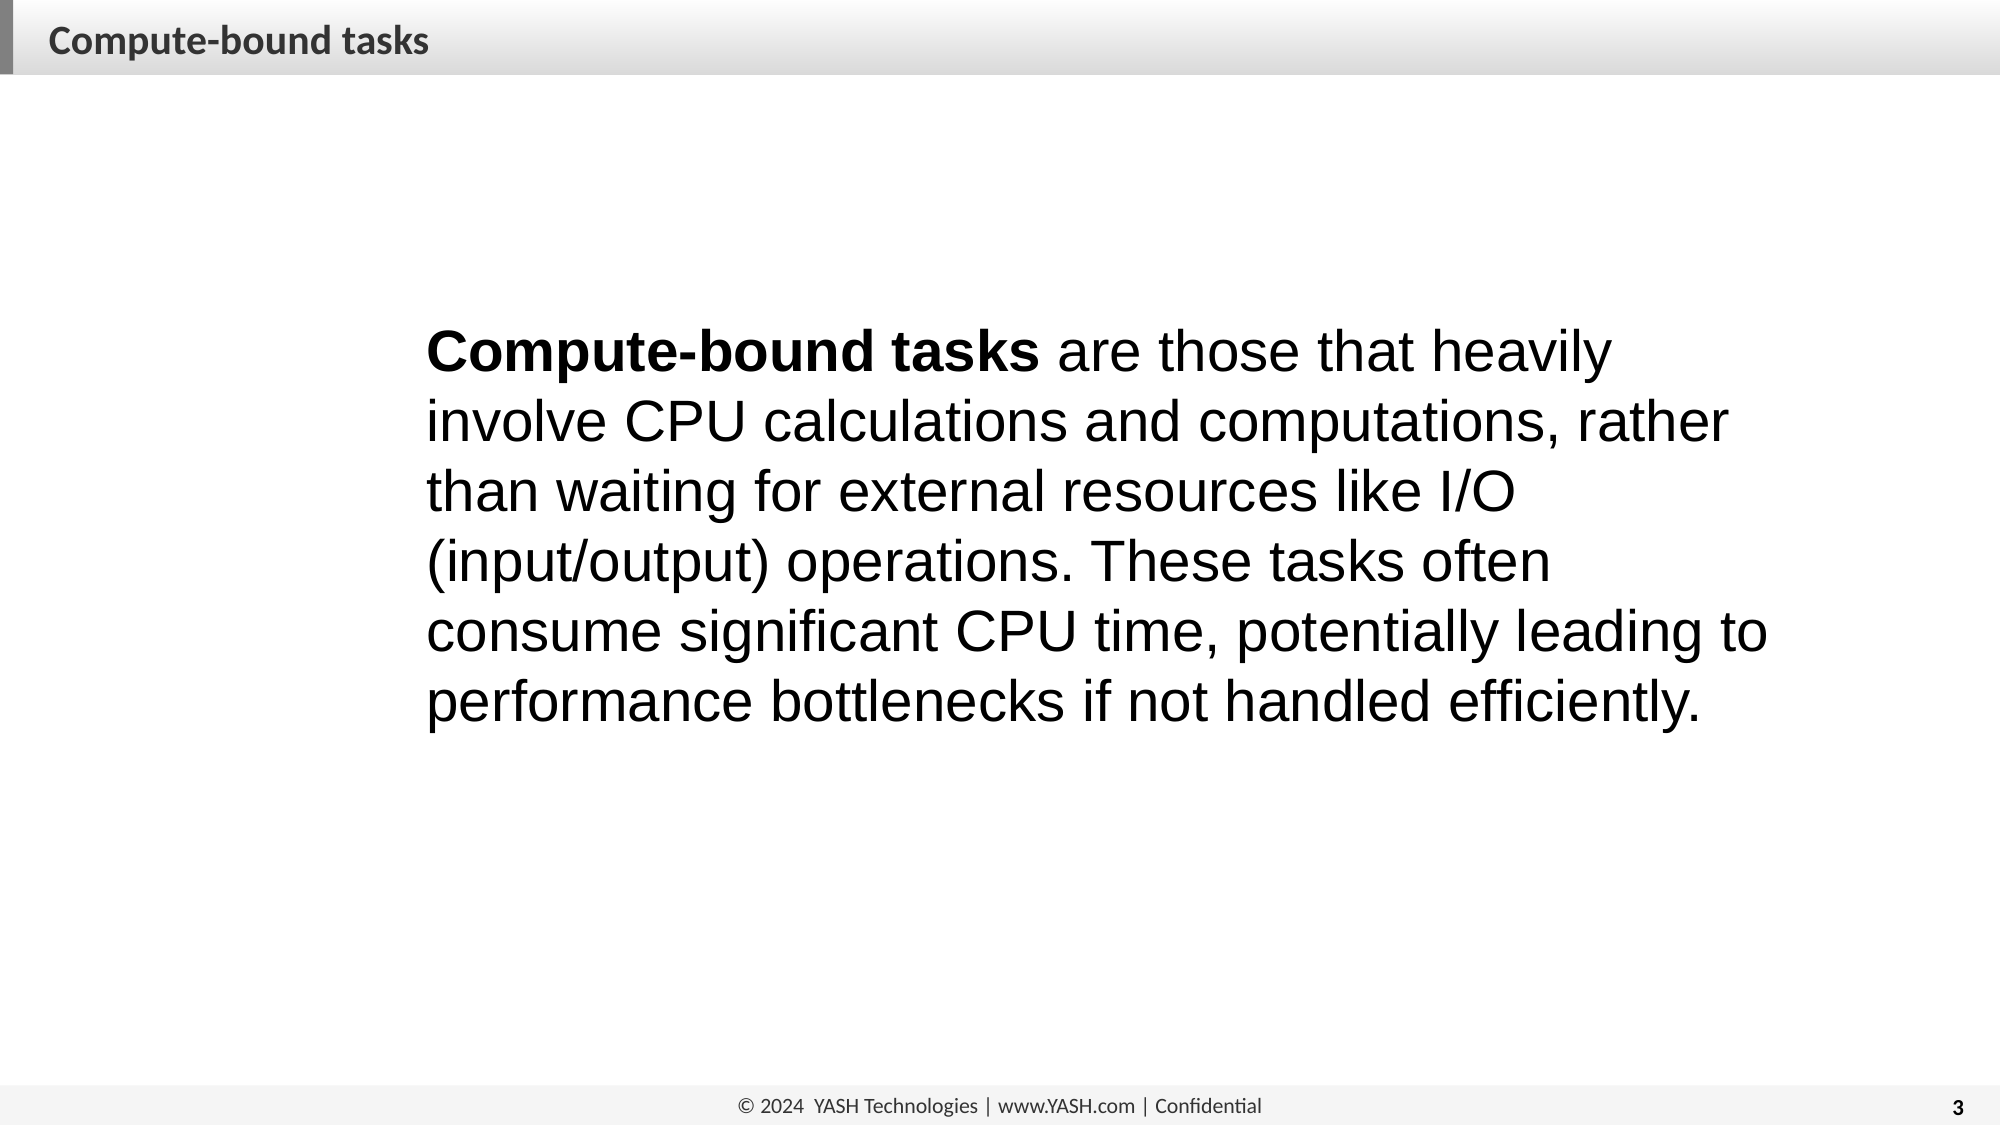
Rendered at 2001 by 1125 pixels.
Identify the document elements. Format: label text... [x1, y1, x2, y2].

text_box Compute-bound tasks are those that heavily involve CPU calculations and computations, rather than waiting for external resources like I/O (input/output) operations. These tasks often consume significant CPU time, potentially leading to performance bottlenecks if not handled efficiently. [411, 305, 1812, 741]
list Compute-bound tasks [33, 1, 1756, 75]
